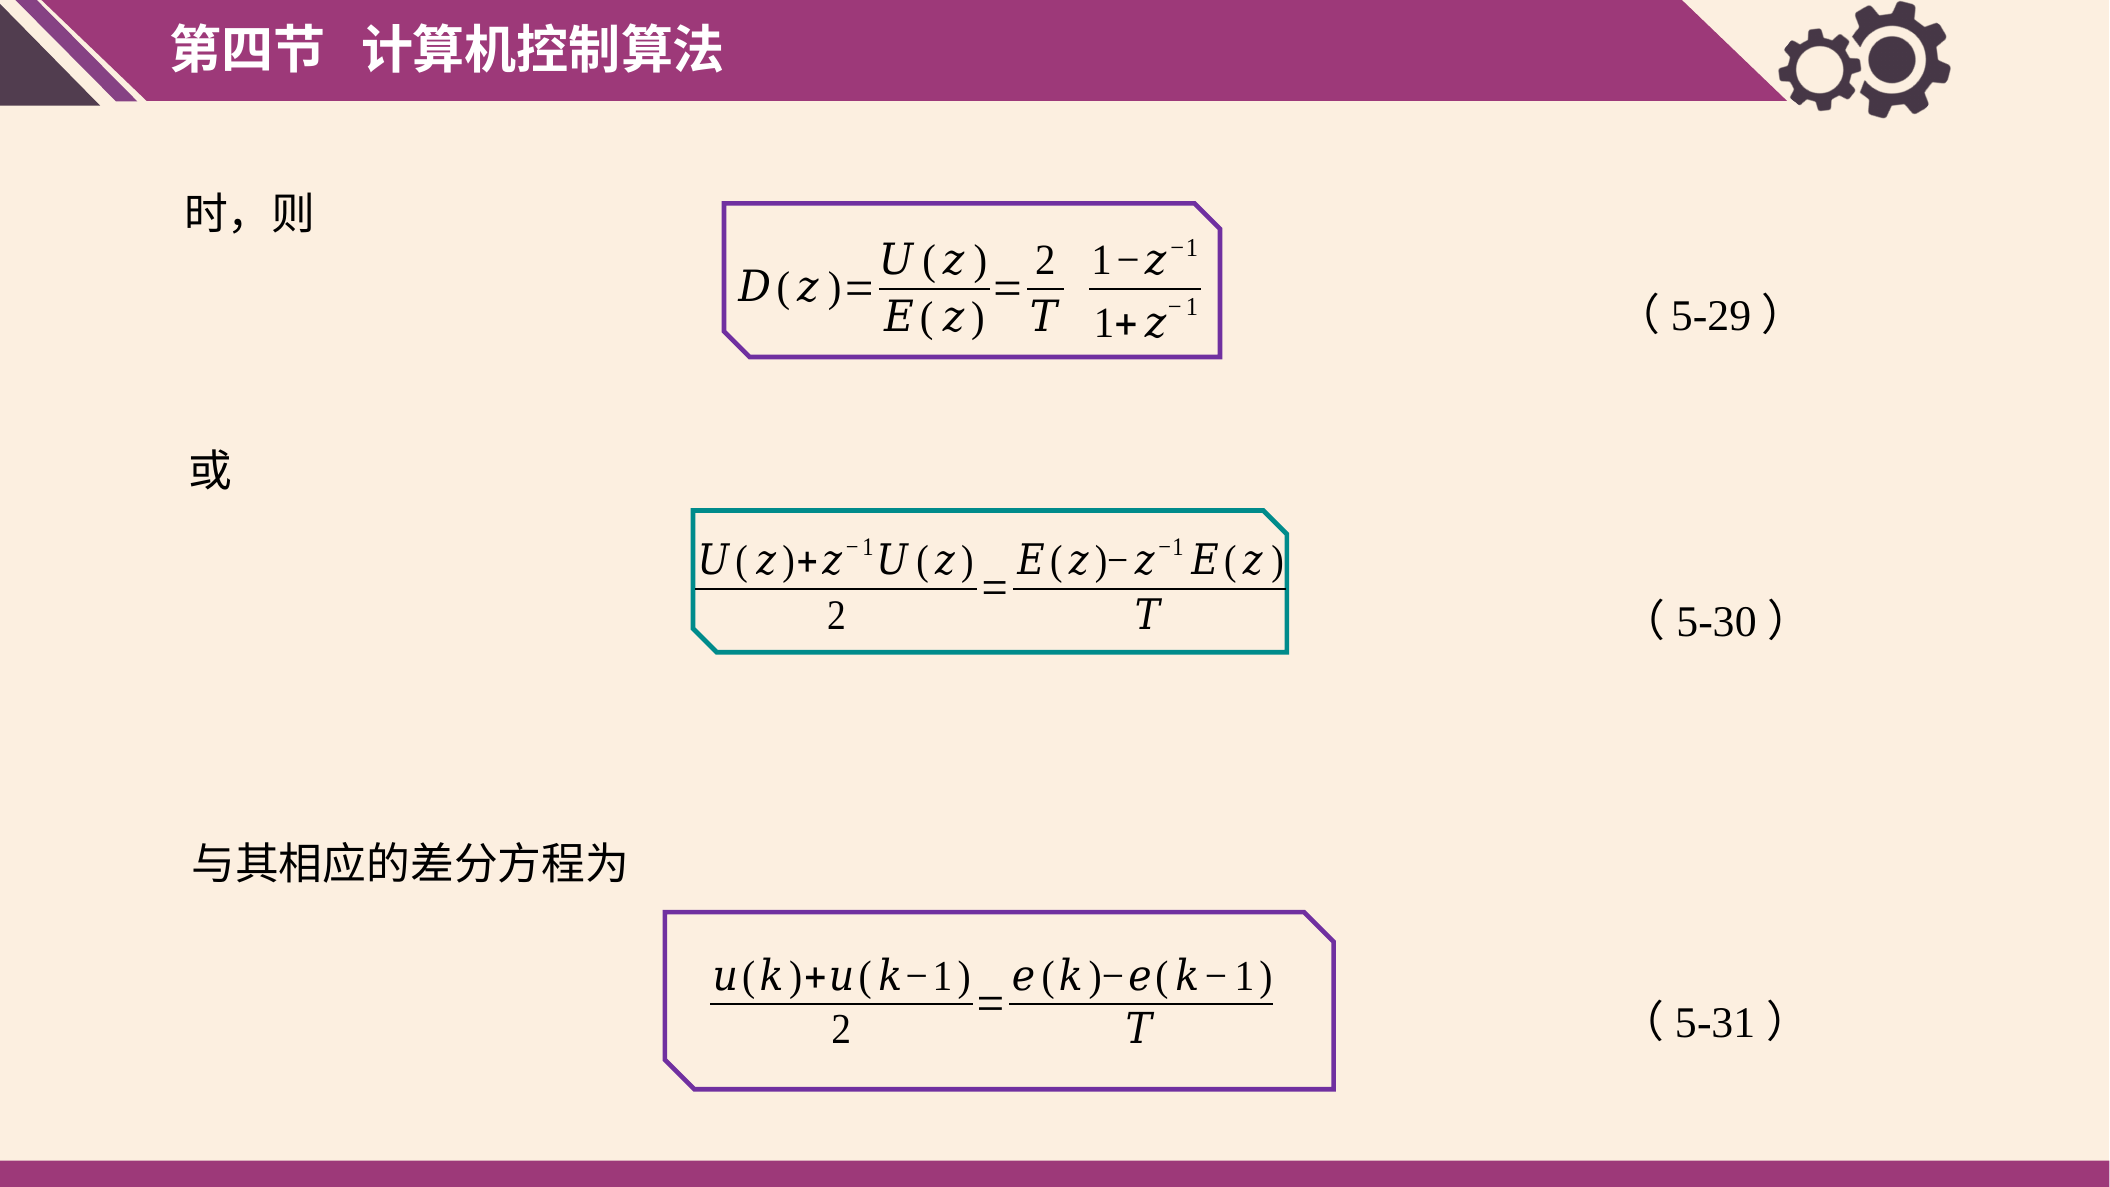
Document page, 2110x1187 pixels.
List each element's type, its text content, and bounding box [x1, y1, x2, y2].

text_box [722, 247, 1222, 358]
text_box 时，则 [81, 151, 1799, 247]
text_box （5-30） [1518, 558, 1873, 653]
text_box [40, 0, 1790, 103]
text_box （5-29） [1513, 252, 1868, 347]
text_box [13, 0, 140, 103]
text_box （5-31） [1517, 959, 1872, 1055]
text_box [0, 2, 103, 107]
text_box 第四节 计算机控制算法 [153, 8, 1460, 87]
text_box [692, 509, 1288, 654]
text_box 或 [85, 408, 1803, 504]
text_box [663, 911, 1335, 1091]
text_box [0, 1160, 2110, 1187]
picture [1793, 0, 1942, 139]
text_box 与其相应的差分方程为 [88, 801, 1806, 896]
